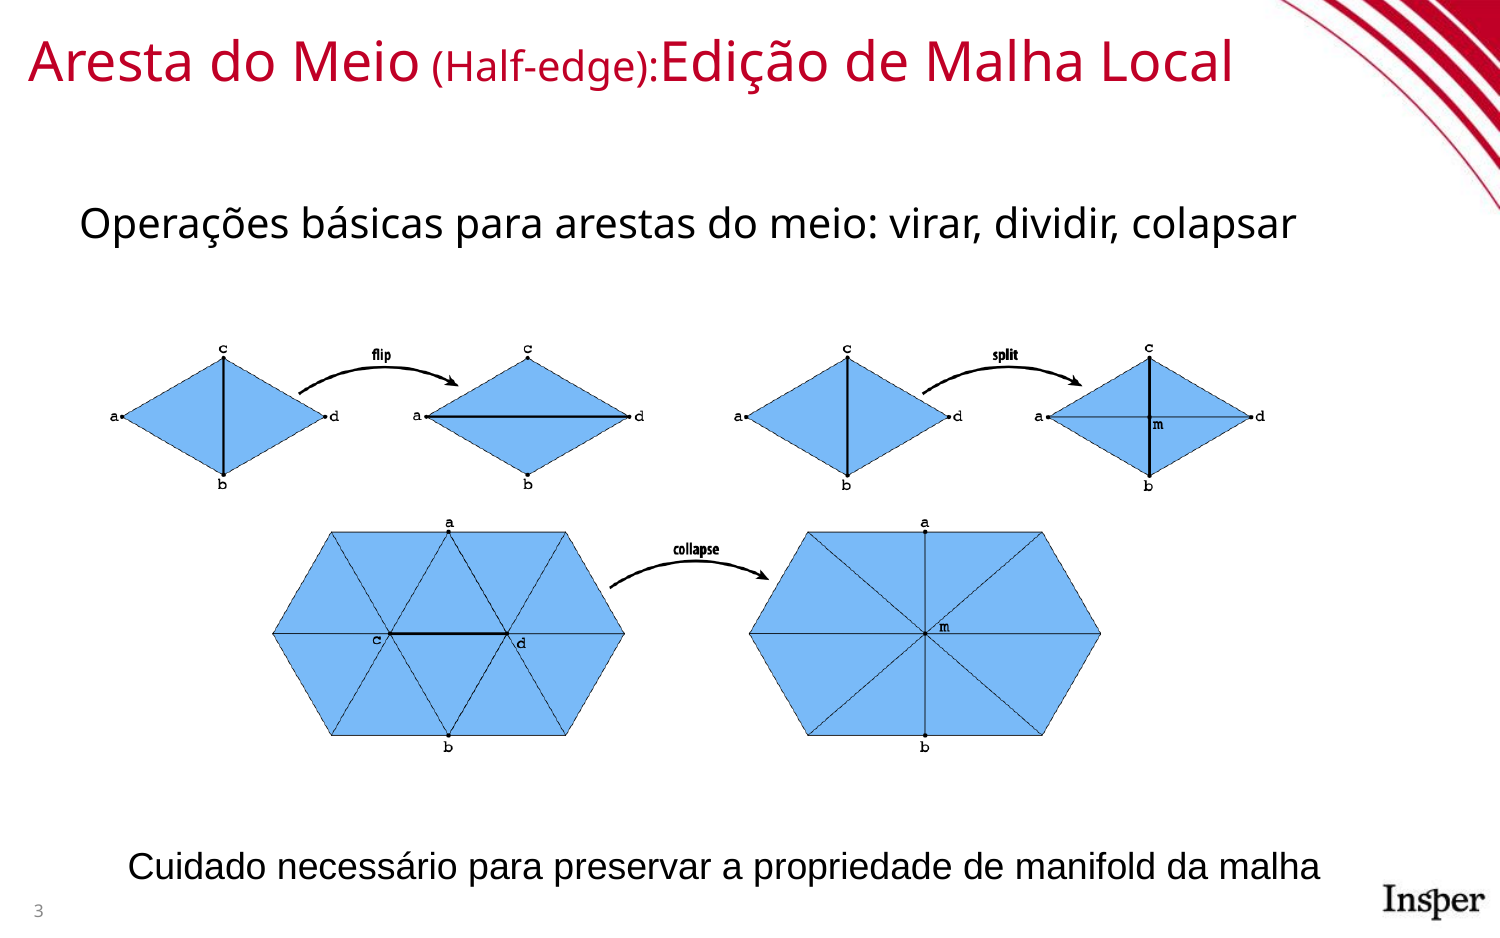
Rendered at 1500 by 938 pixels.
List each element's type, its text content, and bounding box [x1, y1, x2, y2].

picture [249, 0, 1500, 938]
title Aresta do Meio (Half-edge):Edição de Malha Local [13, 18, 1397, 104]
text_box Cuidado necessário para preservar a propriedade de manifold da malha [112, 834, 1371, 896]
picture [79, 317, 1331, 775]
list Operações básicas para arestas do meio: virar, dividir, colapsar [64, 189, 1447, 876]
slide_number ‹#› [0, 887, 78, 938]
